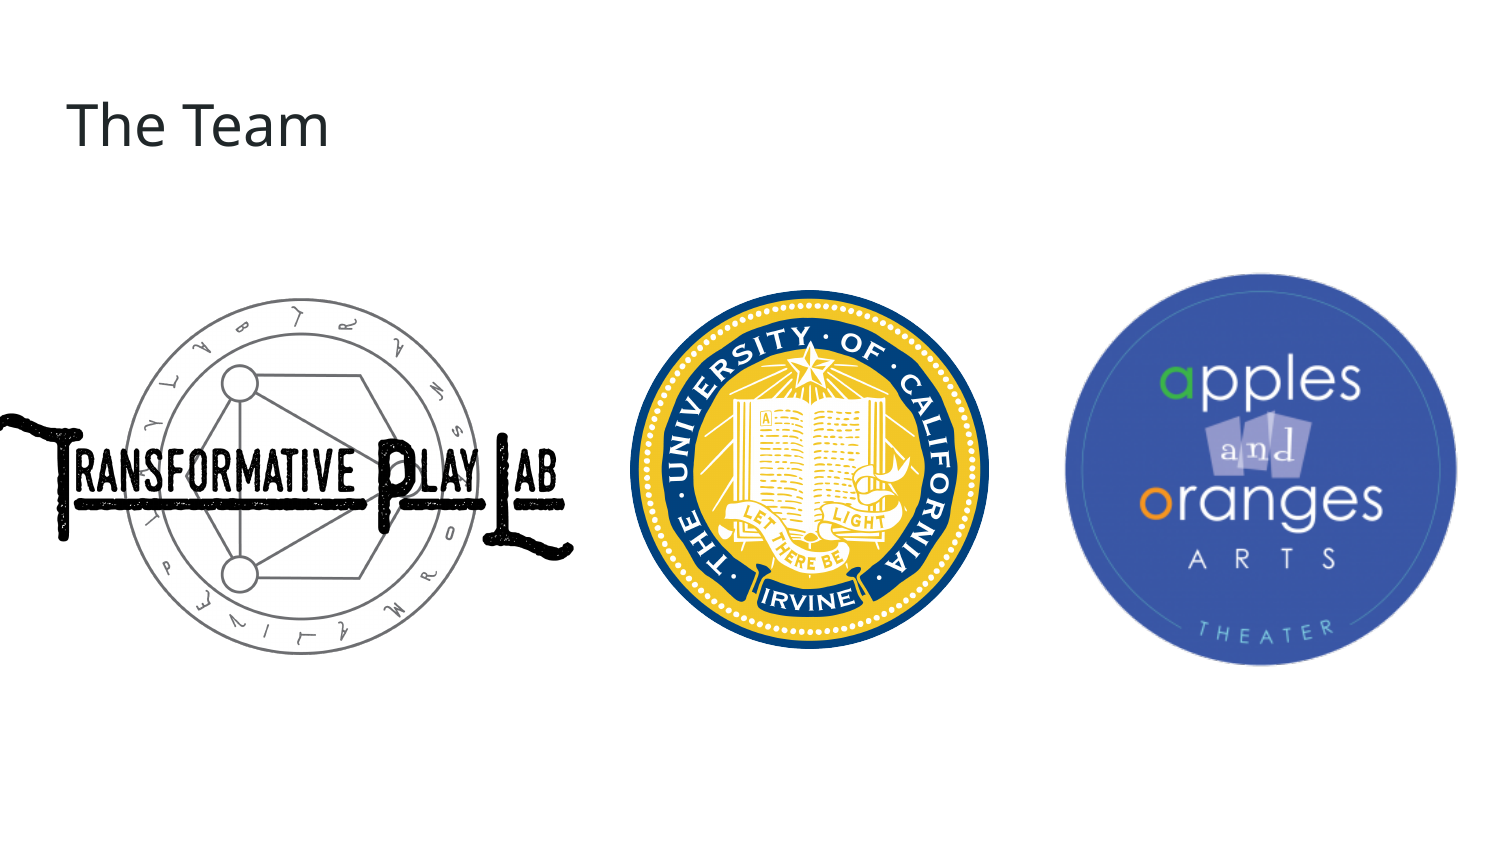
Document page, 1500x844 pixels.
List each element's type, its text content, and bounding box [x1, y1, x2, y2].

picture [629, 290, 989, 649]
picture [0, 290, 580, 661]
title The Team [51, 72, 1449, 167]
picture [1056, 262, 1468, 677]
